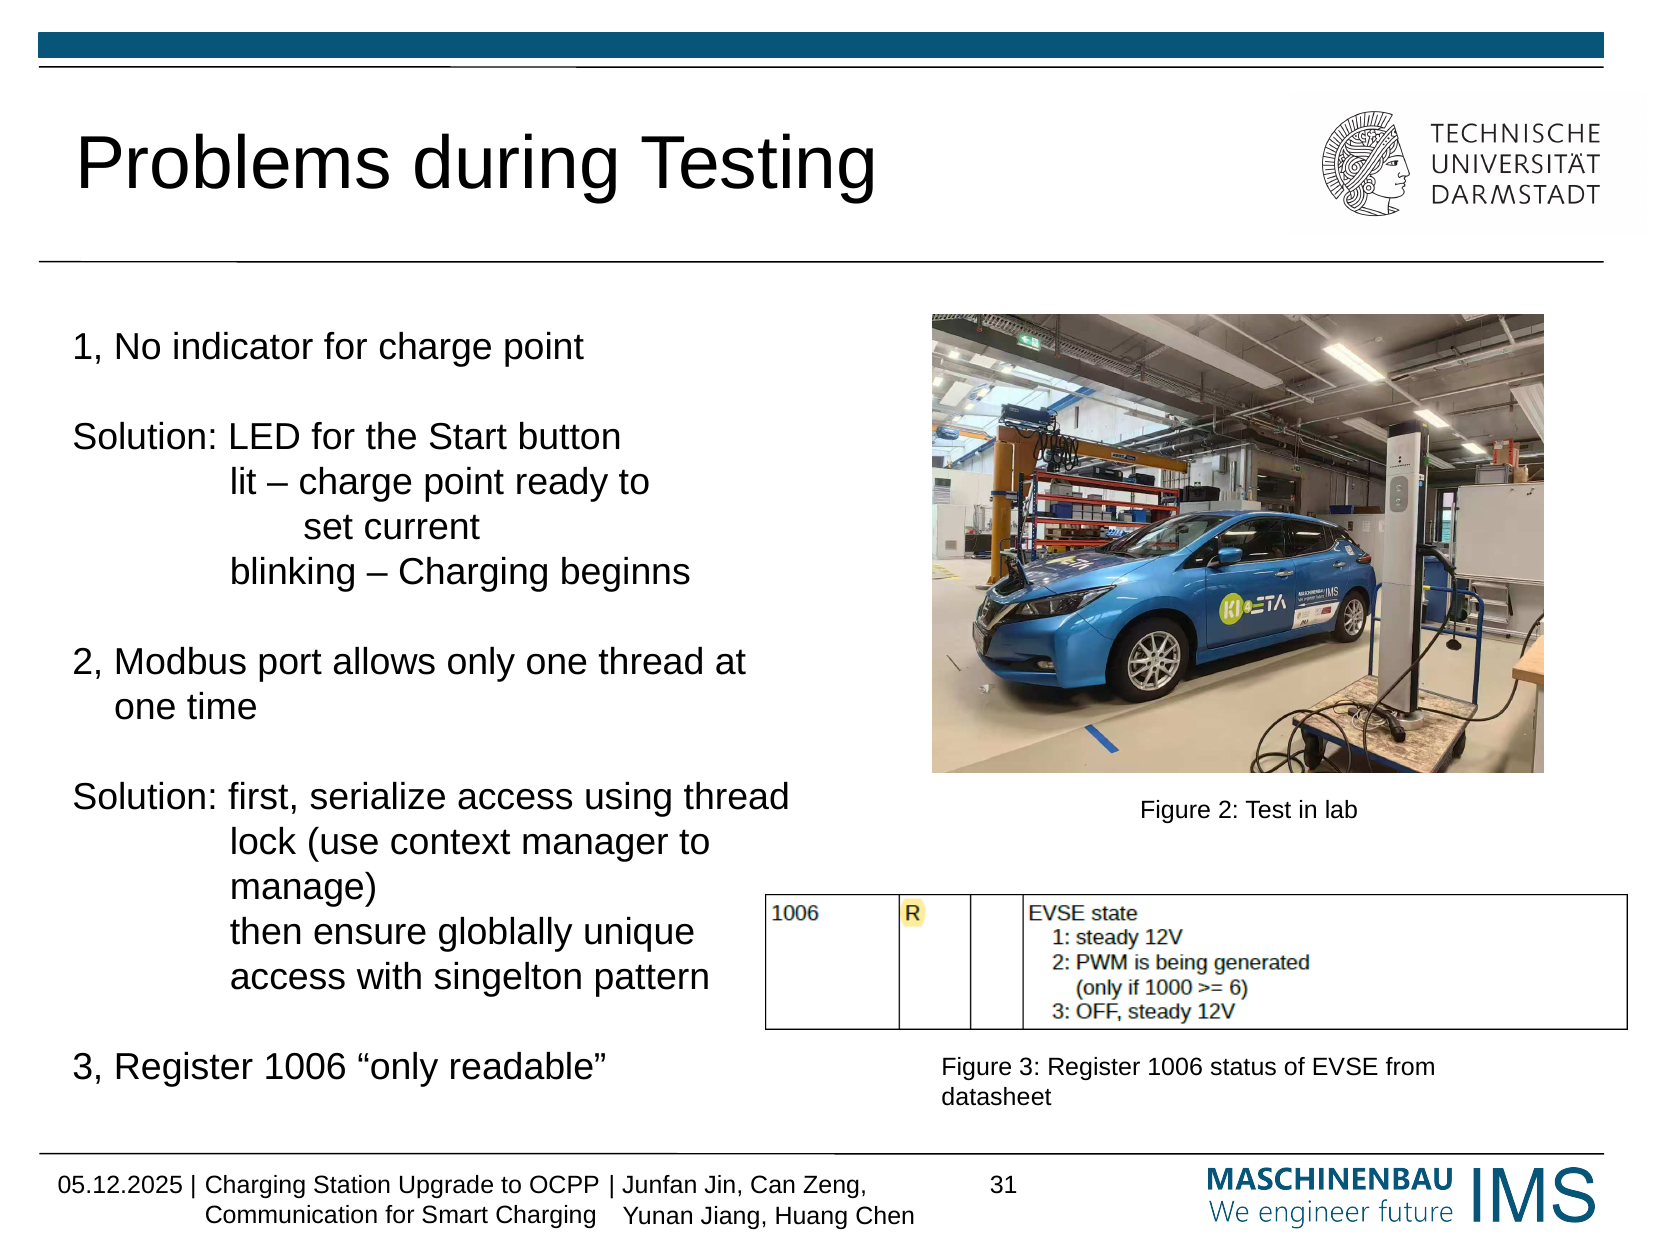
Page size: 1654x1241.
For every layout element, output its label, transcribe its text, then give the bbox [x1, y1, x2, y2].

picture [1286, 88, 1651, 239]
picture [1375, 1167, 1383, 1179]
picture [1439, 1167, 1447, 1185]
picture [1562, 1167, 1595, 1201]
title Problems during Testing [74, 90, 1275, 240]
picture [1216, 1167, 1225, 1181]
text_box Figure 2: Test in lab [1045, 786, 1453, 831]
picture [1335, 1167, 1343, 1180]
text_box Figure 3: Register 1006 status of EVSE from datasheet [926, 1042, 1466, 1118]
picture [764, 894, 1628, 1030]
text_box 1, No indicator for charge point Solution: LED for the Start button lit – charge point ready to set current blinking – Charging beginns 2, Modbus port allows only one thread at one time Solution: first, serialize access using thread lock (use context manager to manage) then ensure globlally unique access with singelton pattern 3, Register 1006 “only readable” [57, 314, 809, 1139]
picture [1301, 1167, 1309, 1176]
picture [932, 314, 1544, 773]
picture [1208, 1167, 1595, 1230]
